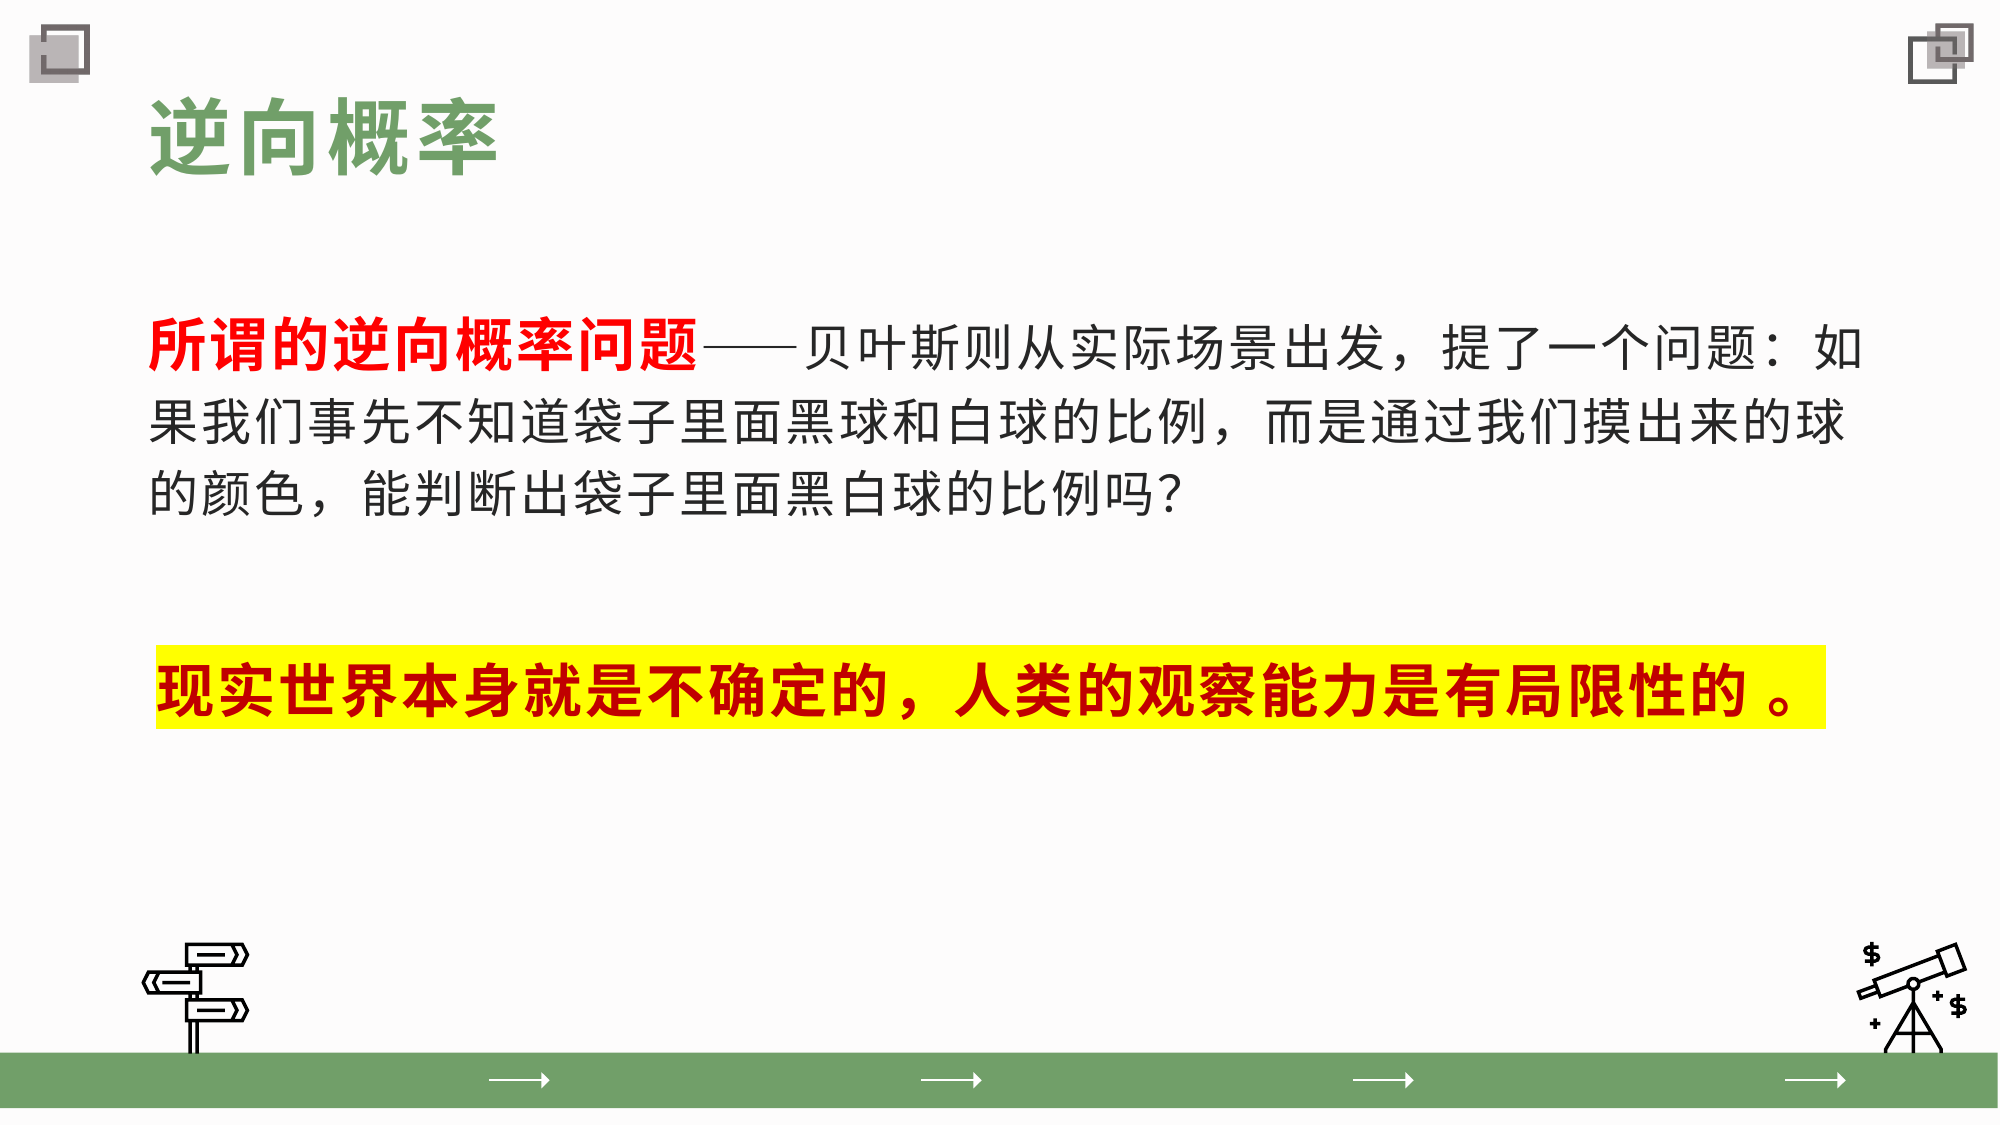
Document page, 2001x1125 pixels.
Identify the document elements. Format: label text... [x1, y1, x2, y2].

picture [1881, 0, 2000, 108]
text_box 所谓的逆向概率问题——贝叶斯则从实际场景出发，提了一个问题：如果我们事先不知道袋子里面黑球和白球的比例，而是通过我们摸出来的球的颜色，能判断出袋子里面黑白球的比例吗？ [133, 294, 1894, 503]
text_box [0, 1052, 518, 1109]
text_box [1856, 942, 1968, 1054]
text_box [1404, 1069, 1416, 1091]
text_box [972, 1069, 984, 1091]
text_box [1383, 1052, 1814, 1109]
text_box 逆向概率 [133, 57, 1325, 192]
text_box [540, 1069, 552, 1091]
text_box [1863, 941, 1881, 967]
text_box [1836, 1069, 1848, 1091]
text_box [1815, 1052, 1999, 1109]
text_box [951, 1052, 1382, 1109]
text_box [519, 1052, 950, 1109]
picture [0, 0, 119, 108]
text_box 现实世界本身就是不确定的，人类的观察能力是有局限性的 。 [141, 640, 1857, 742]
text_box [141, 942, 250, 1054]
